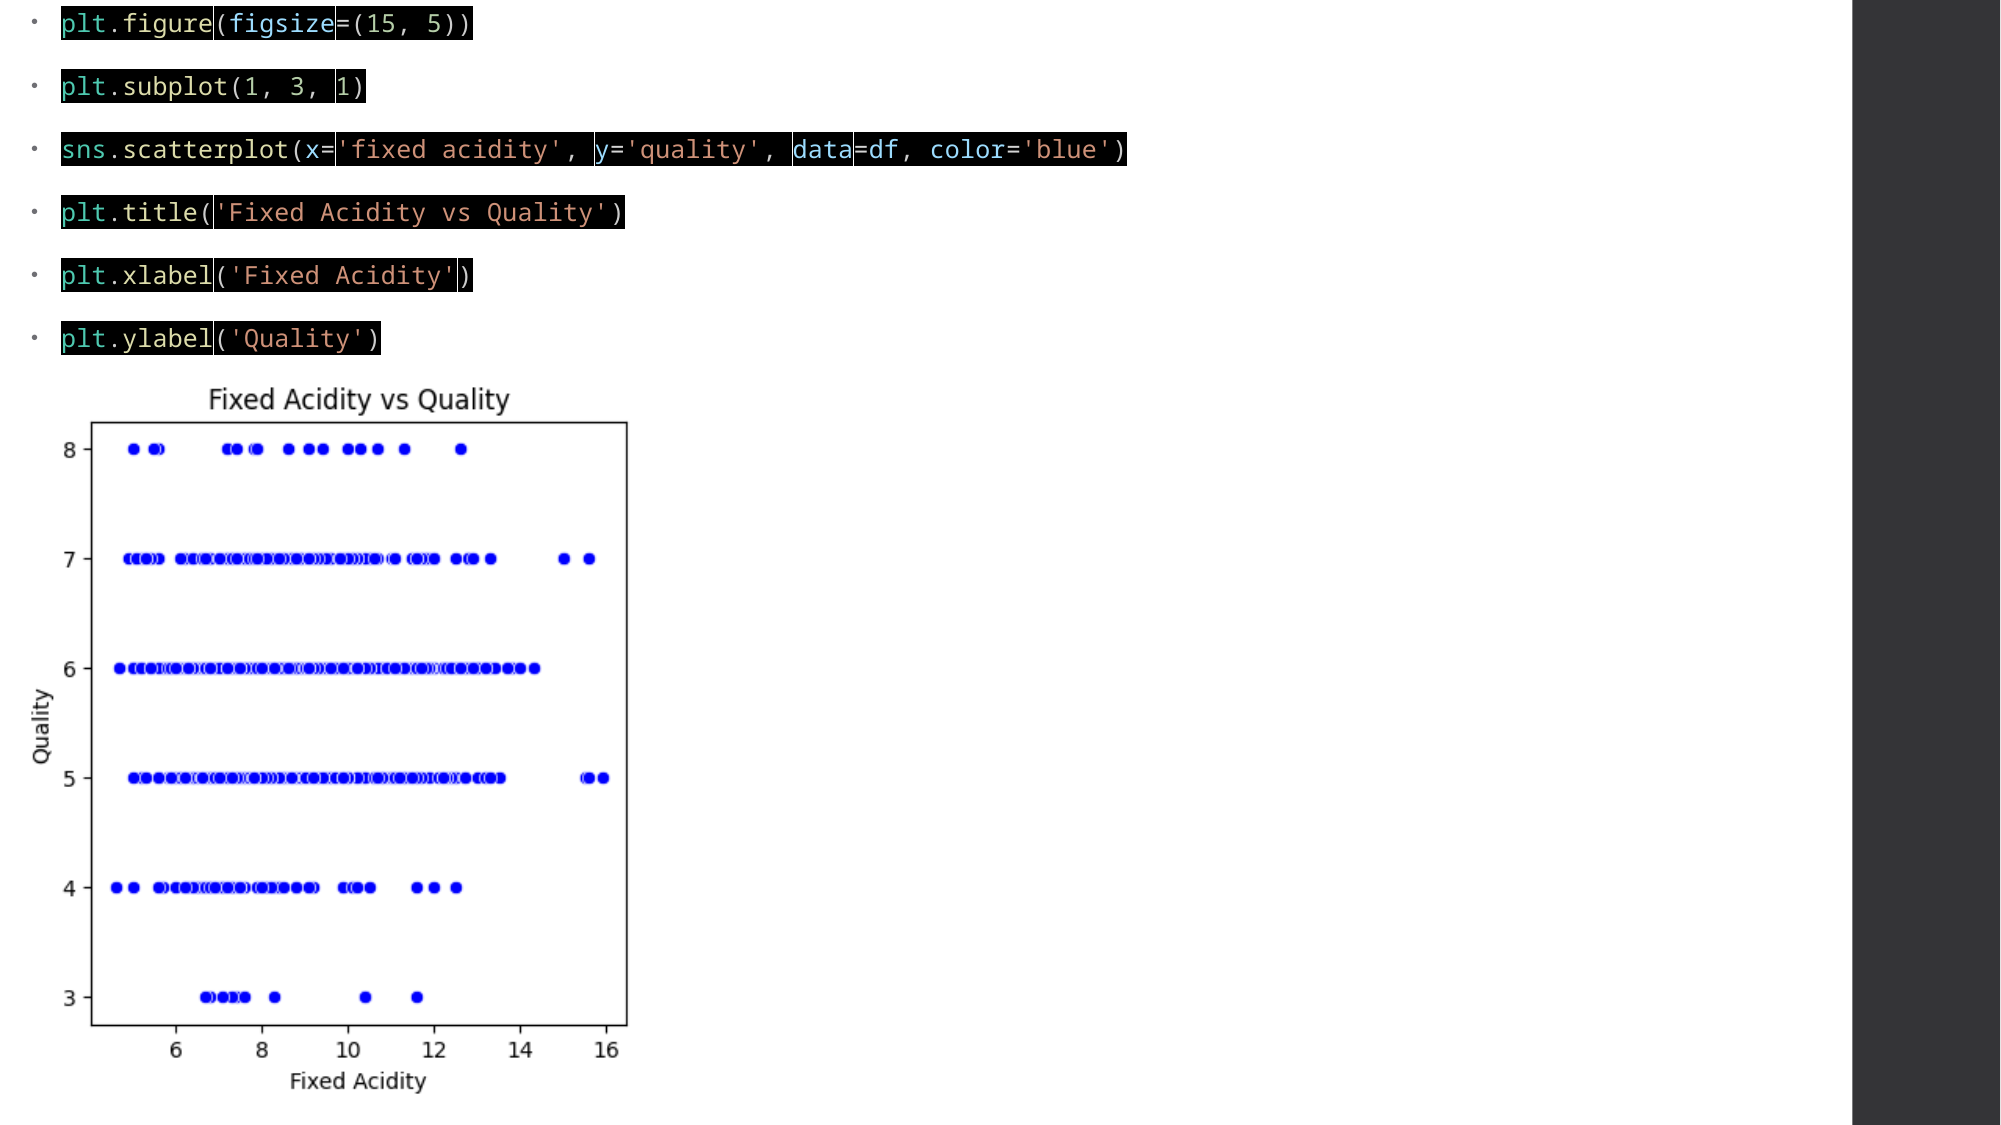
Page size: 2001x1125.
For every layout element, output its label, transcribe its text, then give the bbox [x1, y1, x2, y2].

list plt.figure(figsize=(15, 5)) plt.subplot(1, 3, 1) sns.scatterplot(x='fixed acidity', y='quality', data=df, color='blue') plt.title('Fixed Acidity vs Quality') plt.xlabel('Fixed Acidity') plt.ylabel('Quality') [16, 0, 1836, 1125]
picture [16, 372, 642, 1108]
